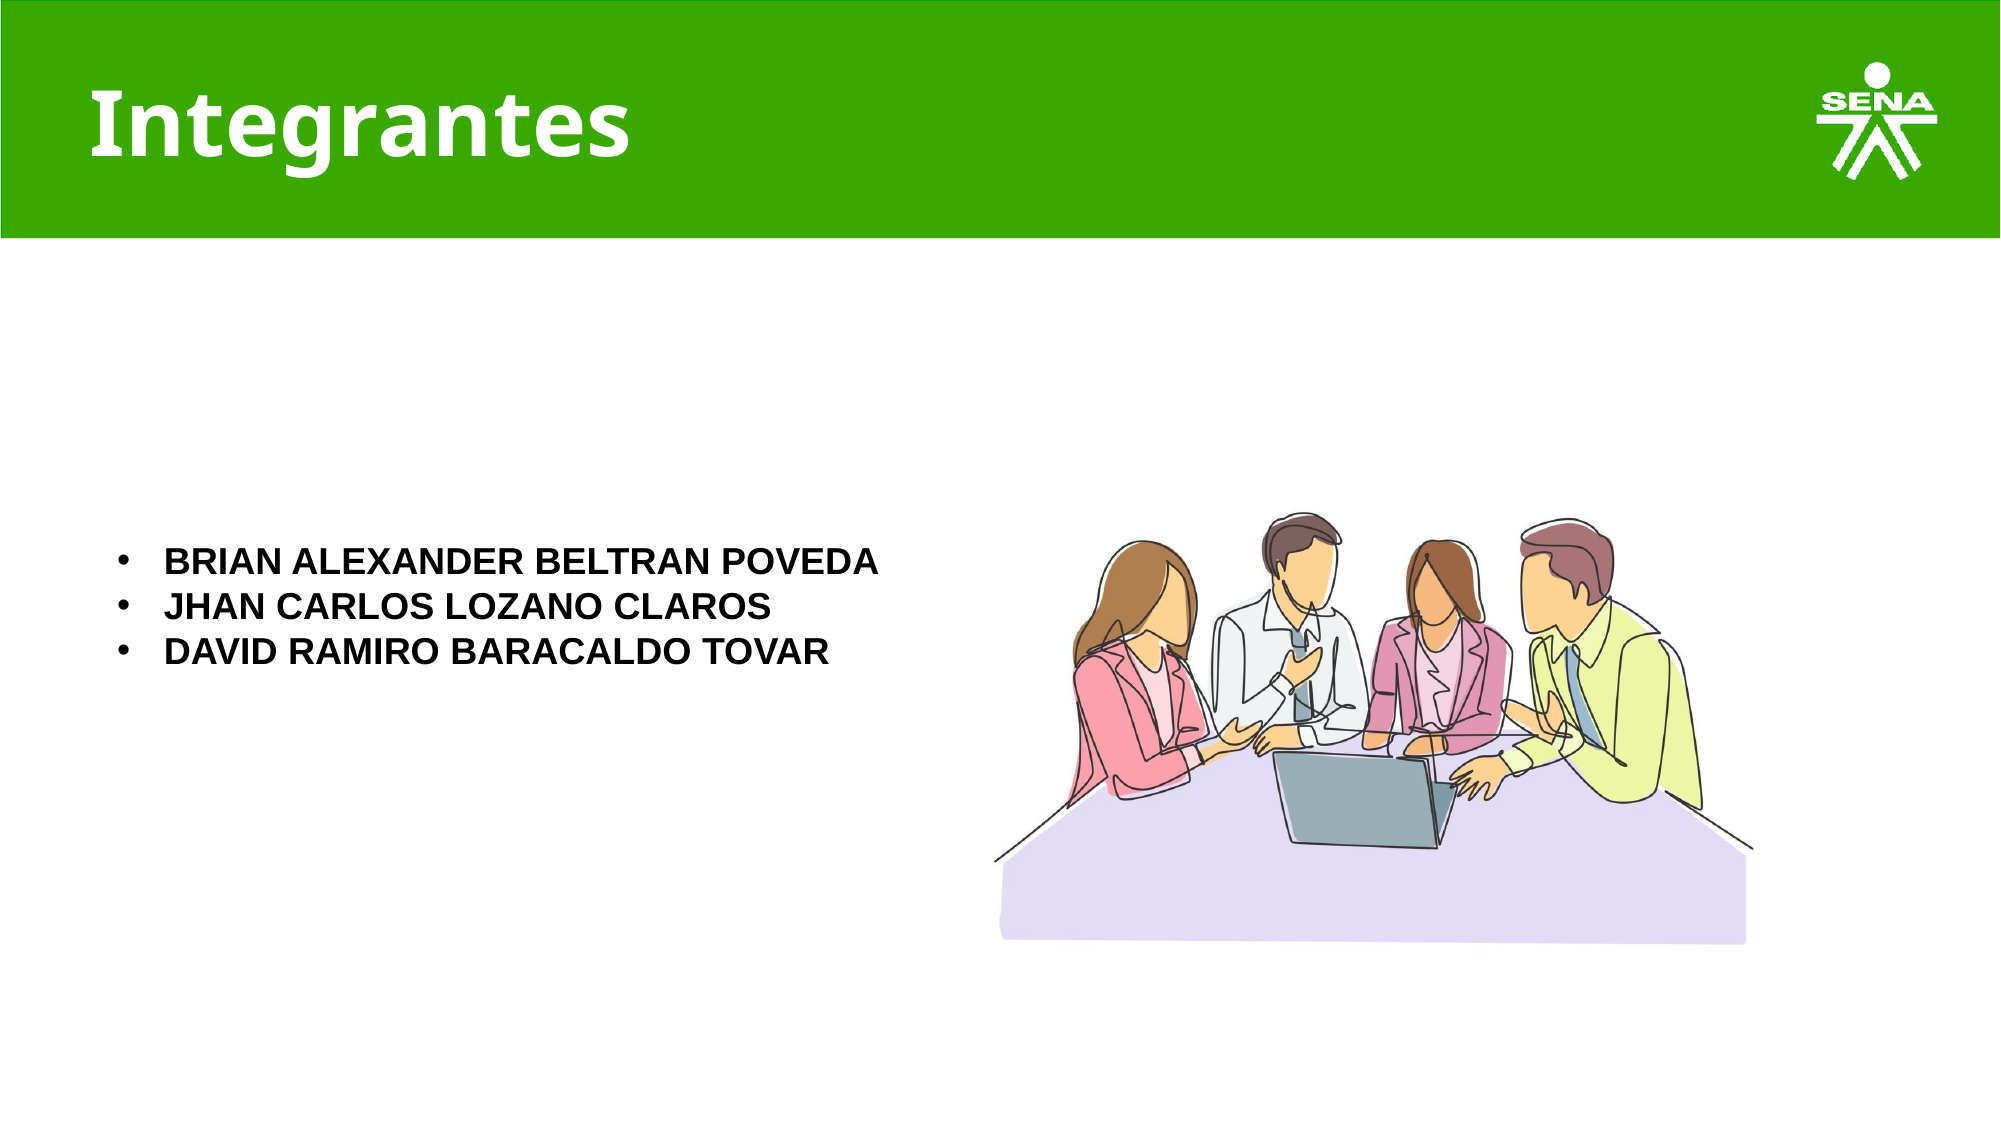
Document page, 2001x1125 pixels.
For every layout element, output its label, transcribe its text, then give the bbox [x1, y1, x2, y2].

title Integrantes [74, 18, 1800, 236]
text_box BRIAN ALEXANDER BELTRAN POVEDA JHAN CARLOS LOZANO CLAROS DAVID RAMIRO BARACALDO TOVAR [102, 529, 967, 680]
picture [0, 0, 2001, 1125]
